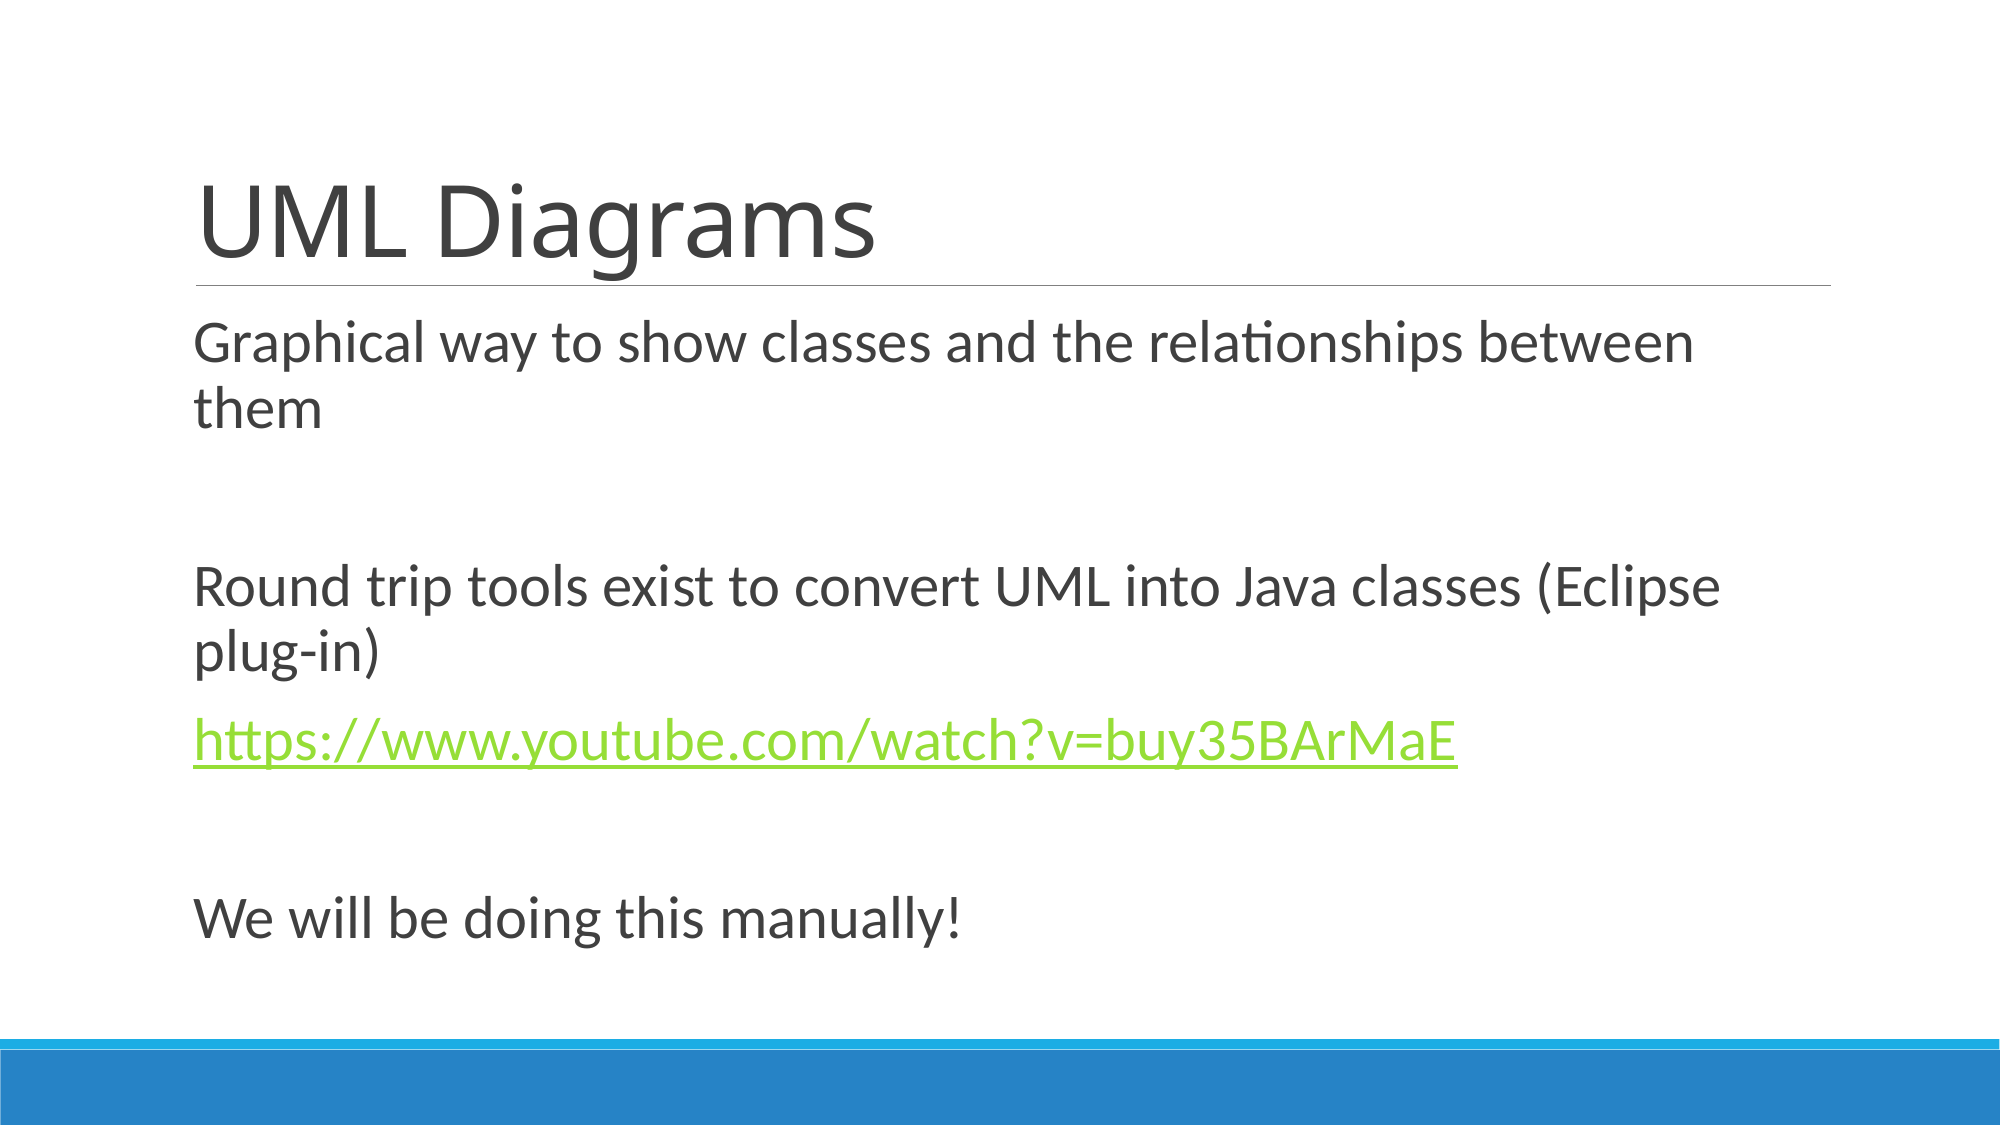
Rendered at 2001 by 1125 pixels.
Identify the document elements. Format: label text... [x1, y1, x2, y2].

title UML Diagrams [180, 47, 1830, 285]
list Graphical way to show classes and the relationships between them Round trip tools exist to convert UML into Java classes (Eclipse plug-in) https://www.youtube.com/watch?v=buy35BArMaE We will be doing this manually! [180, 302, 1830, 963]
